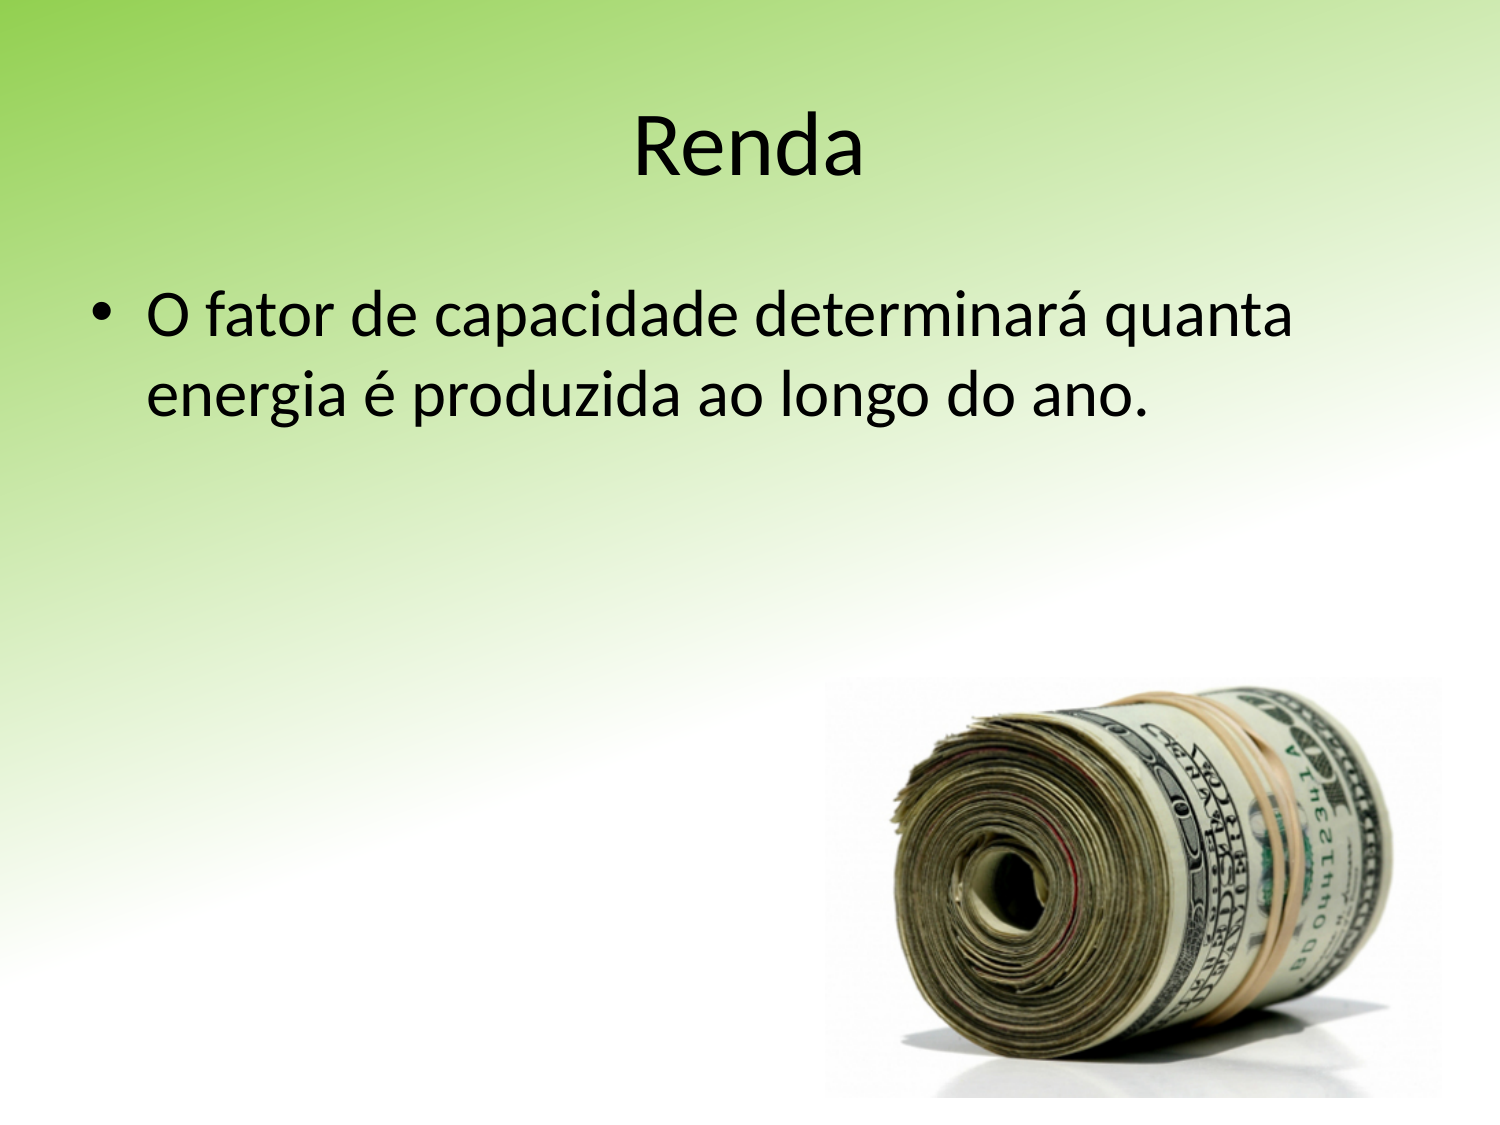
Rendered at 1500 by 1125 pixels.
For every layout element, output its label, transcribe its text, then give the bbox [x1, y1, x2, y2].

title Renda [75, 45, 1425, 233]
picture [825, 677, 1442, 1098]
list O fator de capacidade determinará quanta energia é produzida ao longo do ano. [75, 262, 1425, 1005]
